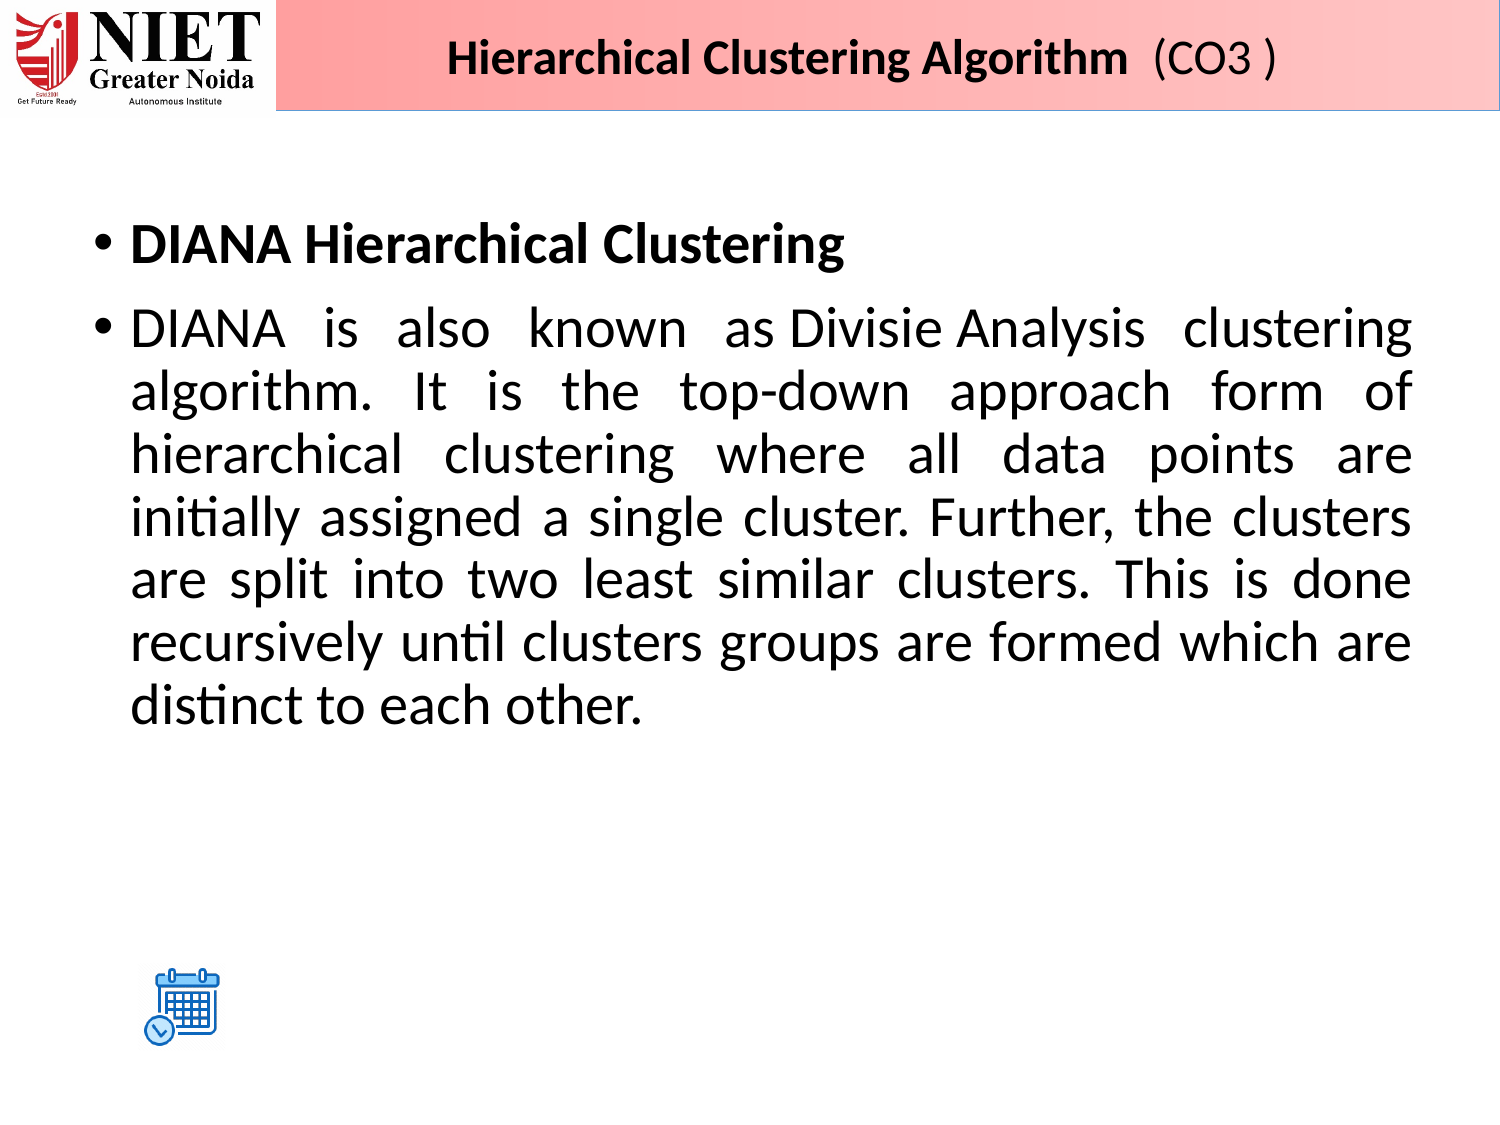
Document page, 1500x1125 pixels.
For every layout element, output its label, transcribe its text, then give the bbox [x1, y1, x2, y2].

list DIANA Hierarchical Clustering DIANA is also known as Divisie Analysis clustering algorithm. It is the top-down approach form of hierarchical clustering where all data points are initially assigned a single cluster. Further, the clusters are split into two least similar clusters. This is done recursively until clusters groups are formed which are distinct to each other. [78, 206, 1429, 949]
picture [137, 962, 226, 1051]
text_box Hierarchical Clustering Algorithm (CO3 ) [335, 7, 1390, 101]
picture [0, 0, 276, 118]
